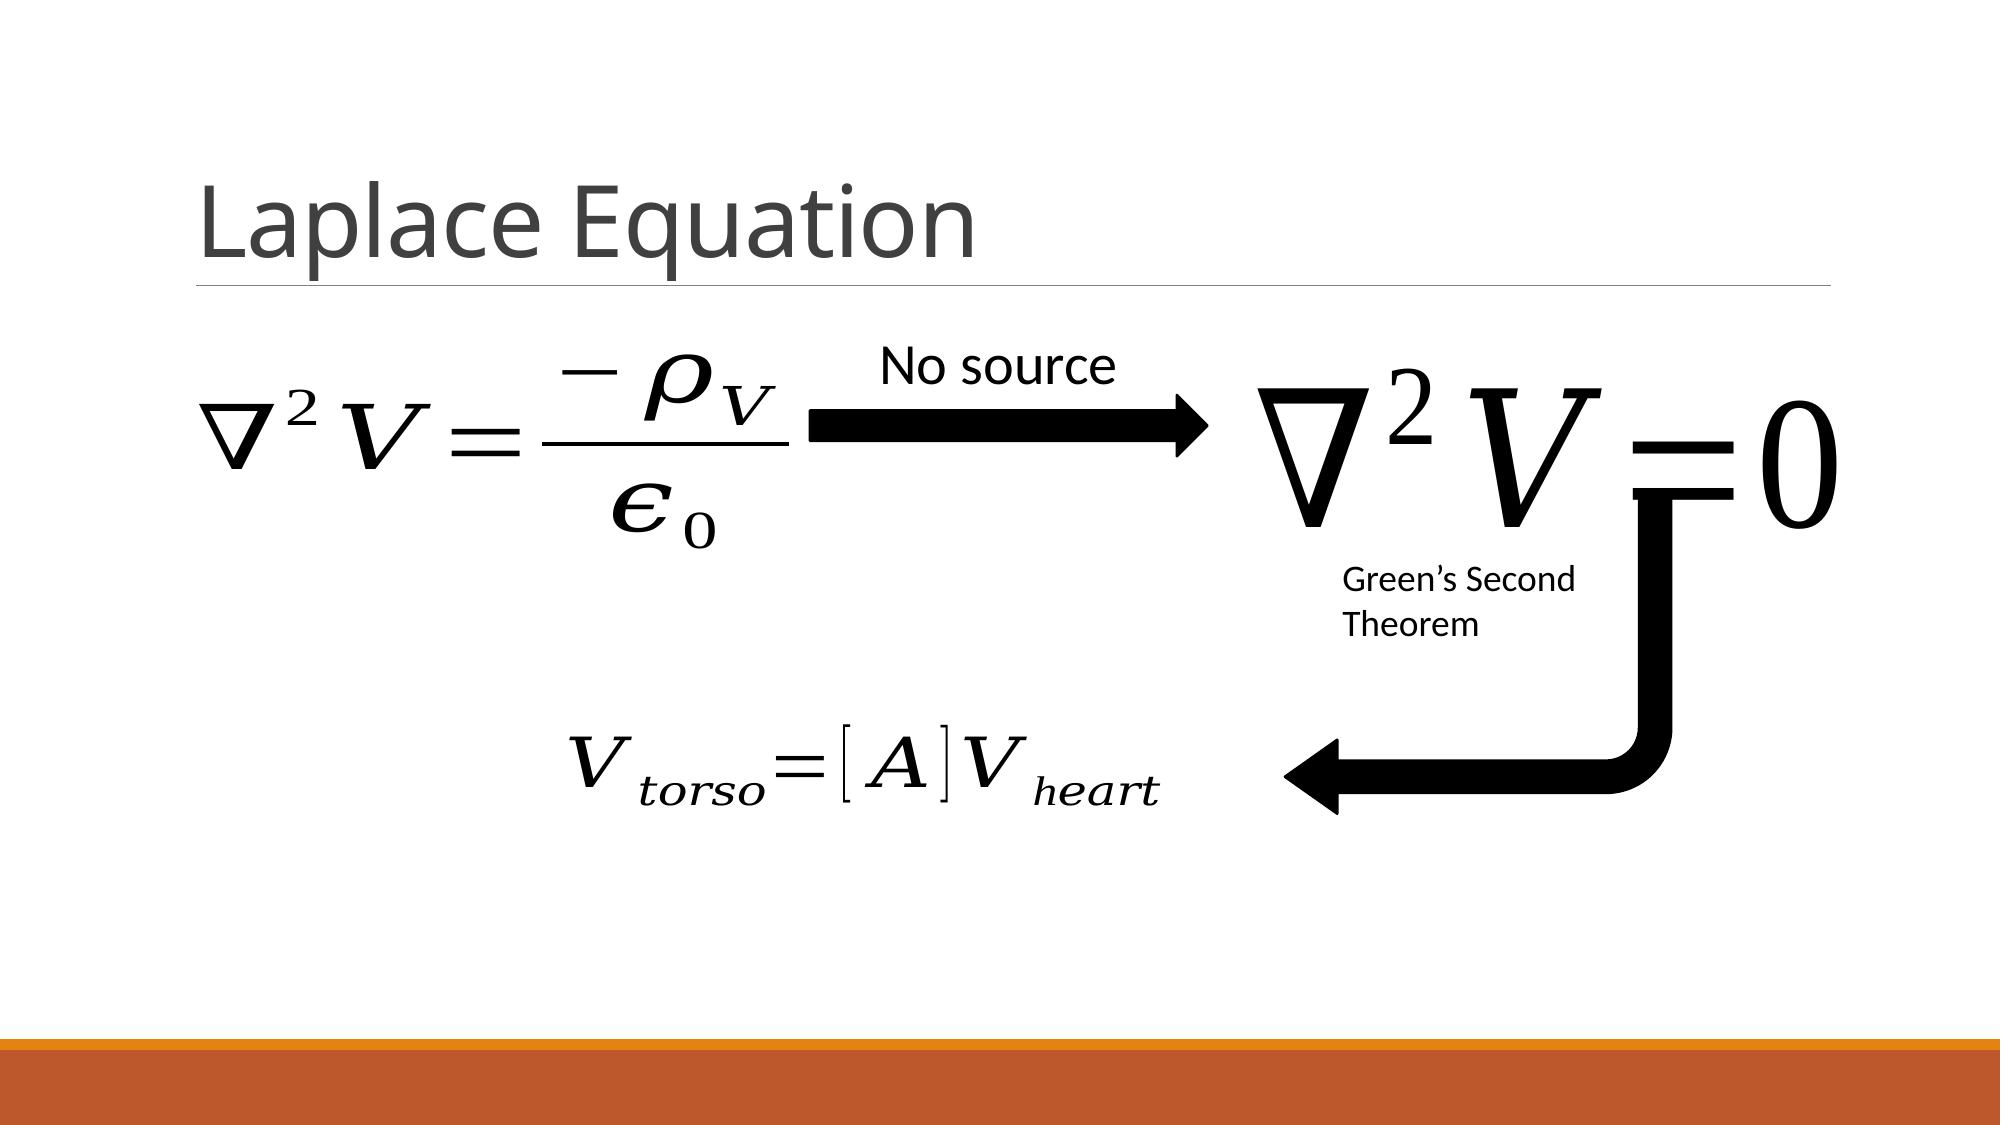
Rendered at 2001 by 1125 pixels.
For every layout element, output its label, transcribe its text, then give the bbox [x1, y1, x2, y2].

text_box Green’s Second Theorem [1327, 546, 1603, 651]
title Laplace Equation [180, 47, 1830, 285]
text_box [1283, 496, 1673, 815]
text_box [808, 393, 1209, 458]
text_box No source [864, 319, 1136, 404]
